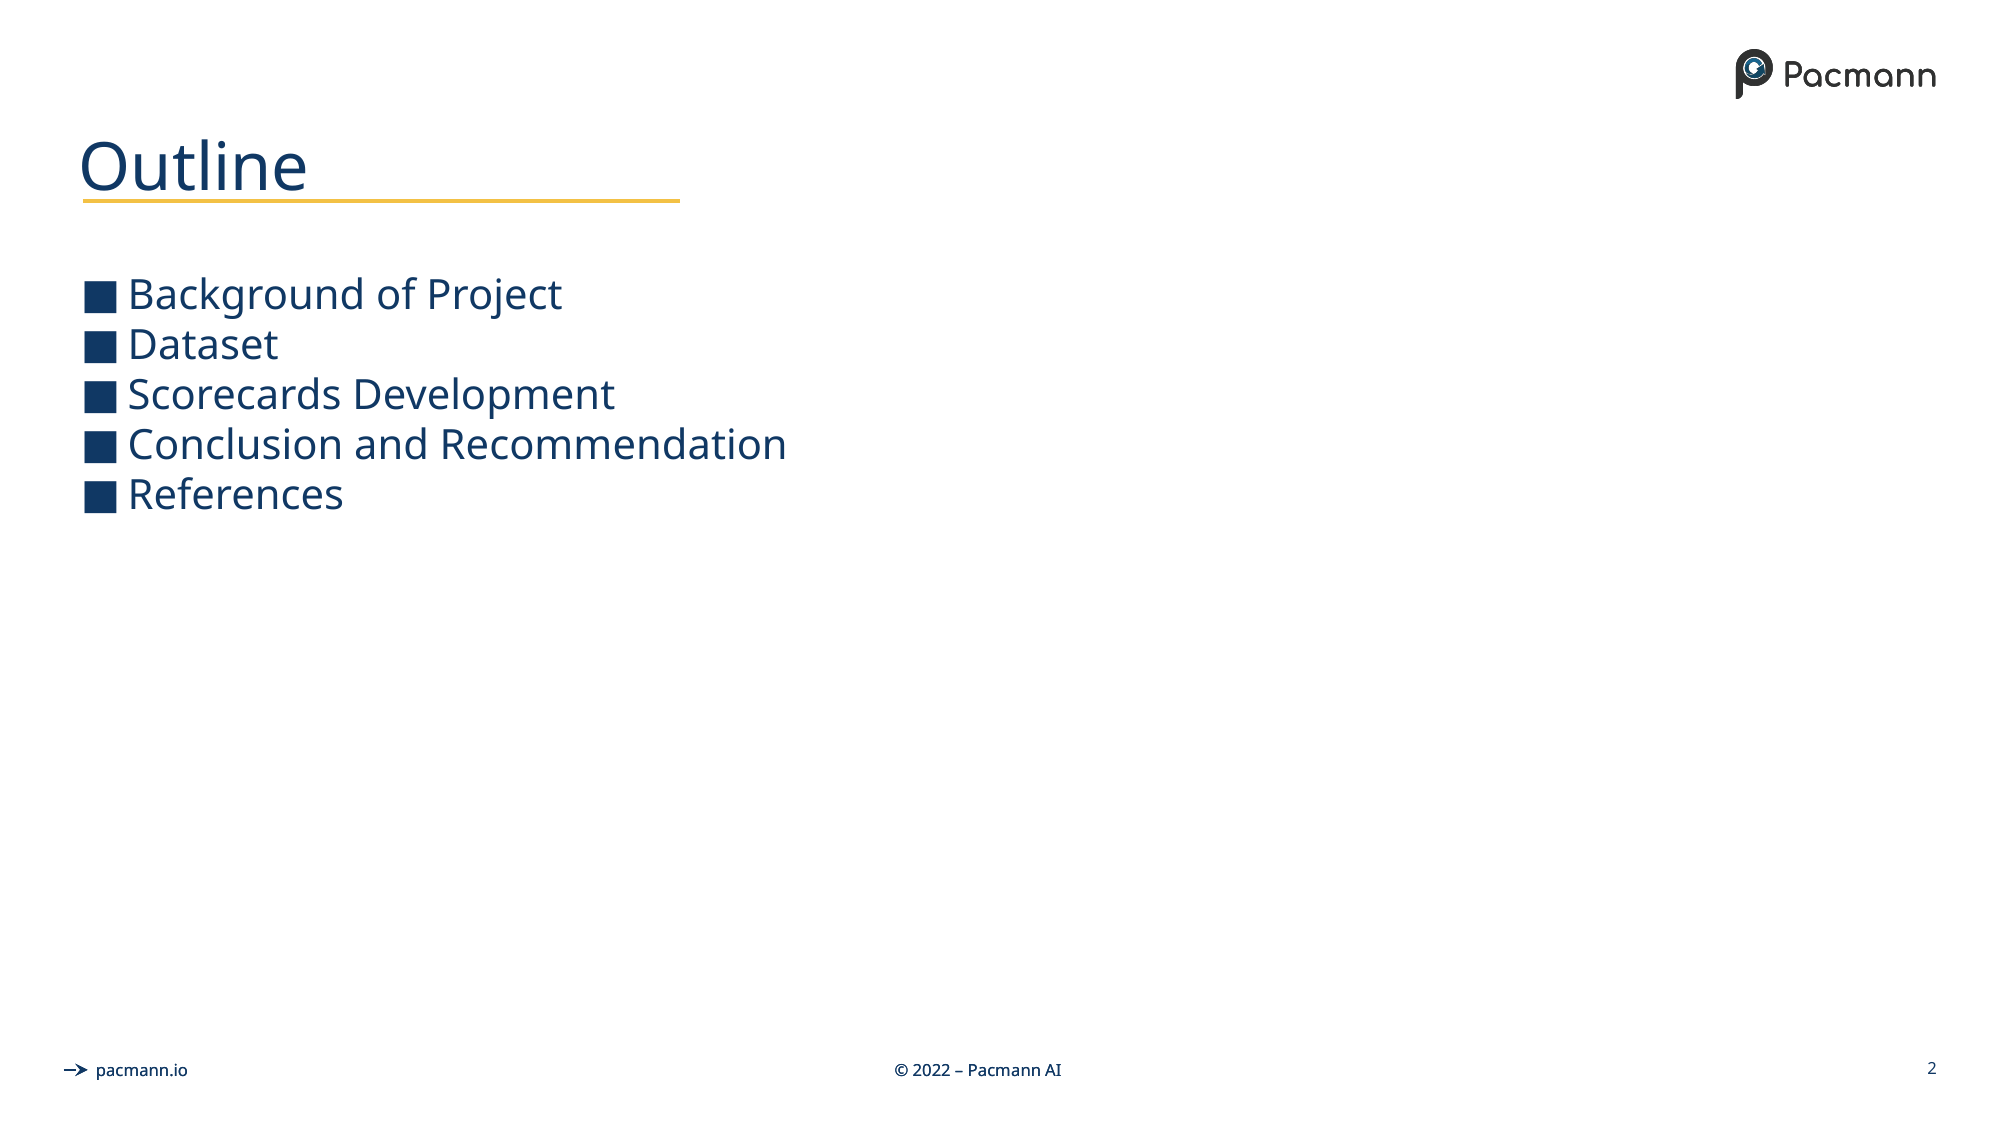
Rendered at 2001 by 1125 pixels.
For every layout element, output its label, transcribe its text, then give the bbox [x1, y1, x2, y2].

picture [1707, 36, 1966, 112]
title Outline [63, 59, 1935, 278]
text_box Background of Project Dataset Scorecards Development Conclusion and Recommendation References [65, 259, 1934, 525]
